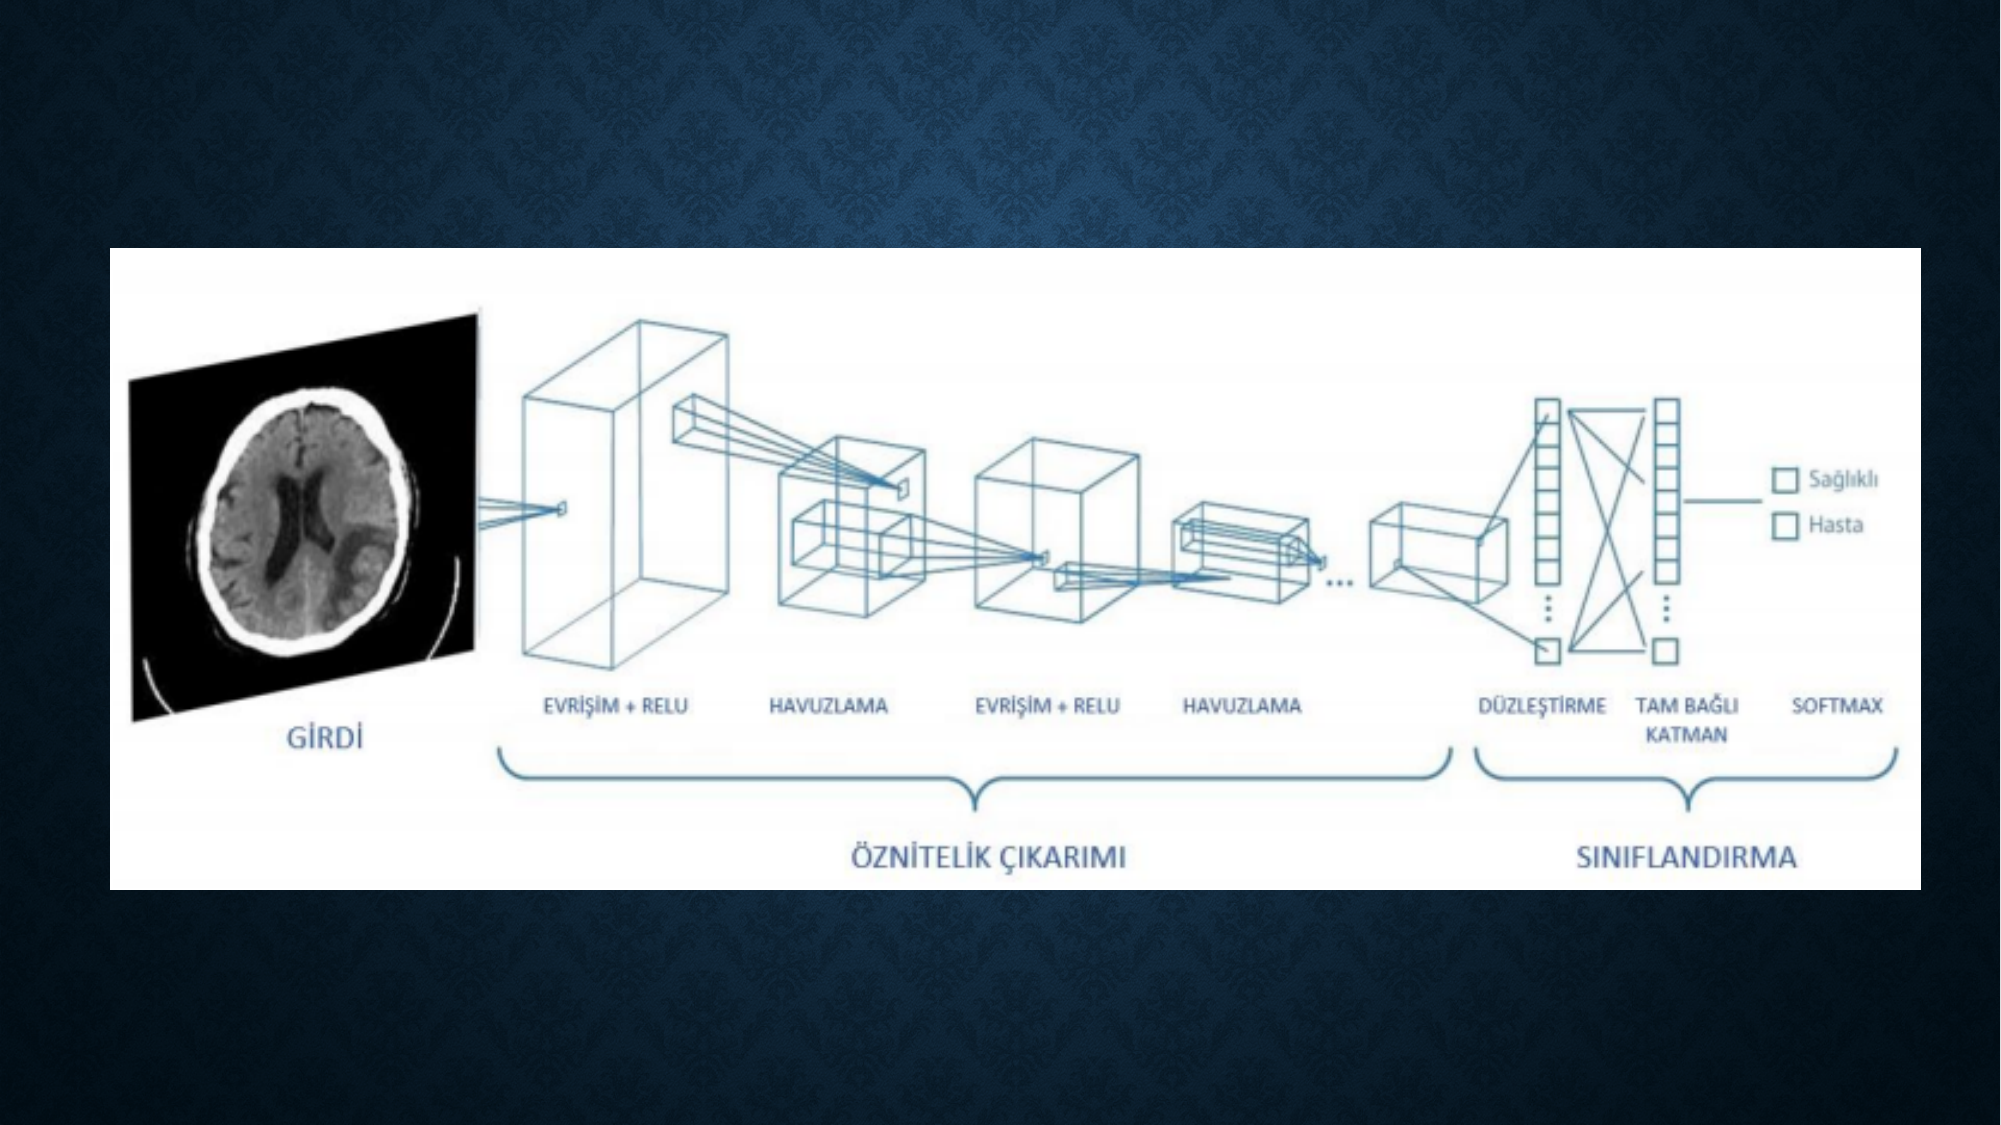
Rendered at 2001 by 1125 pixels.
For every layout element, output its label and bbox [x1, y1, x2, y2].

picture [110, 247, 1921, 891]
